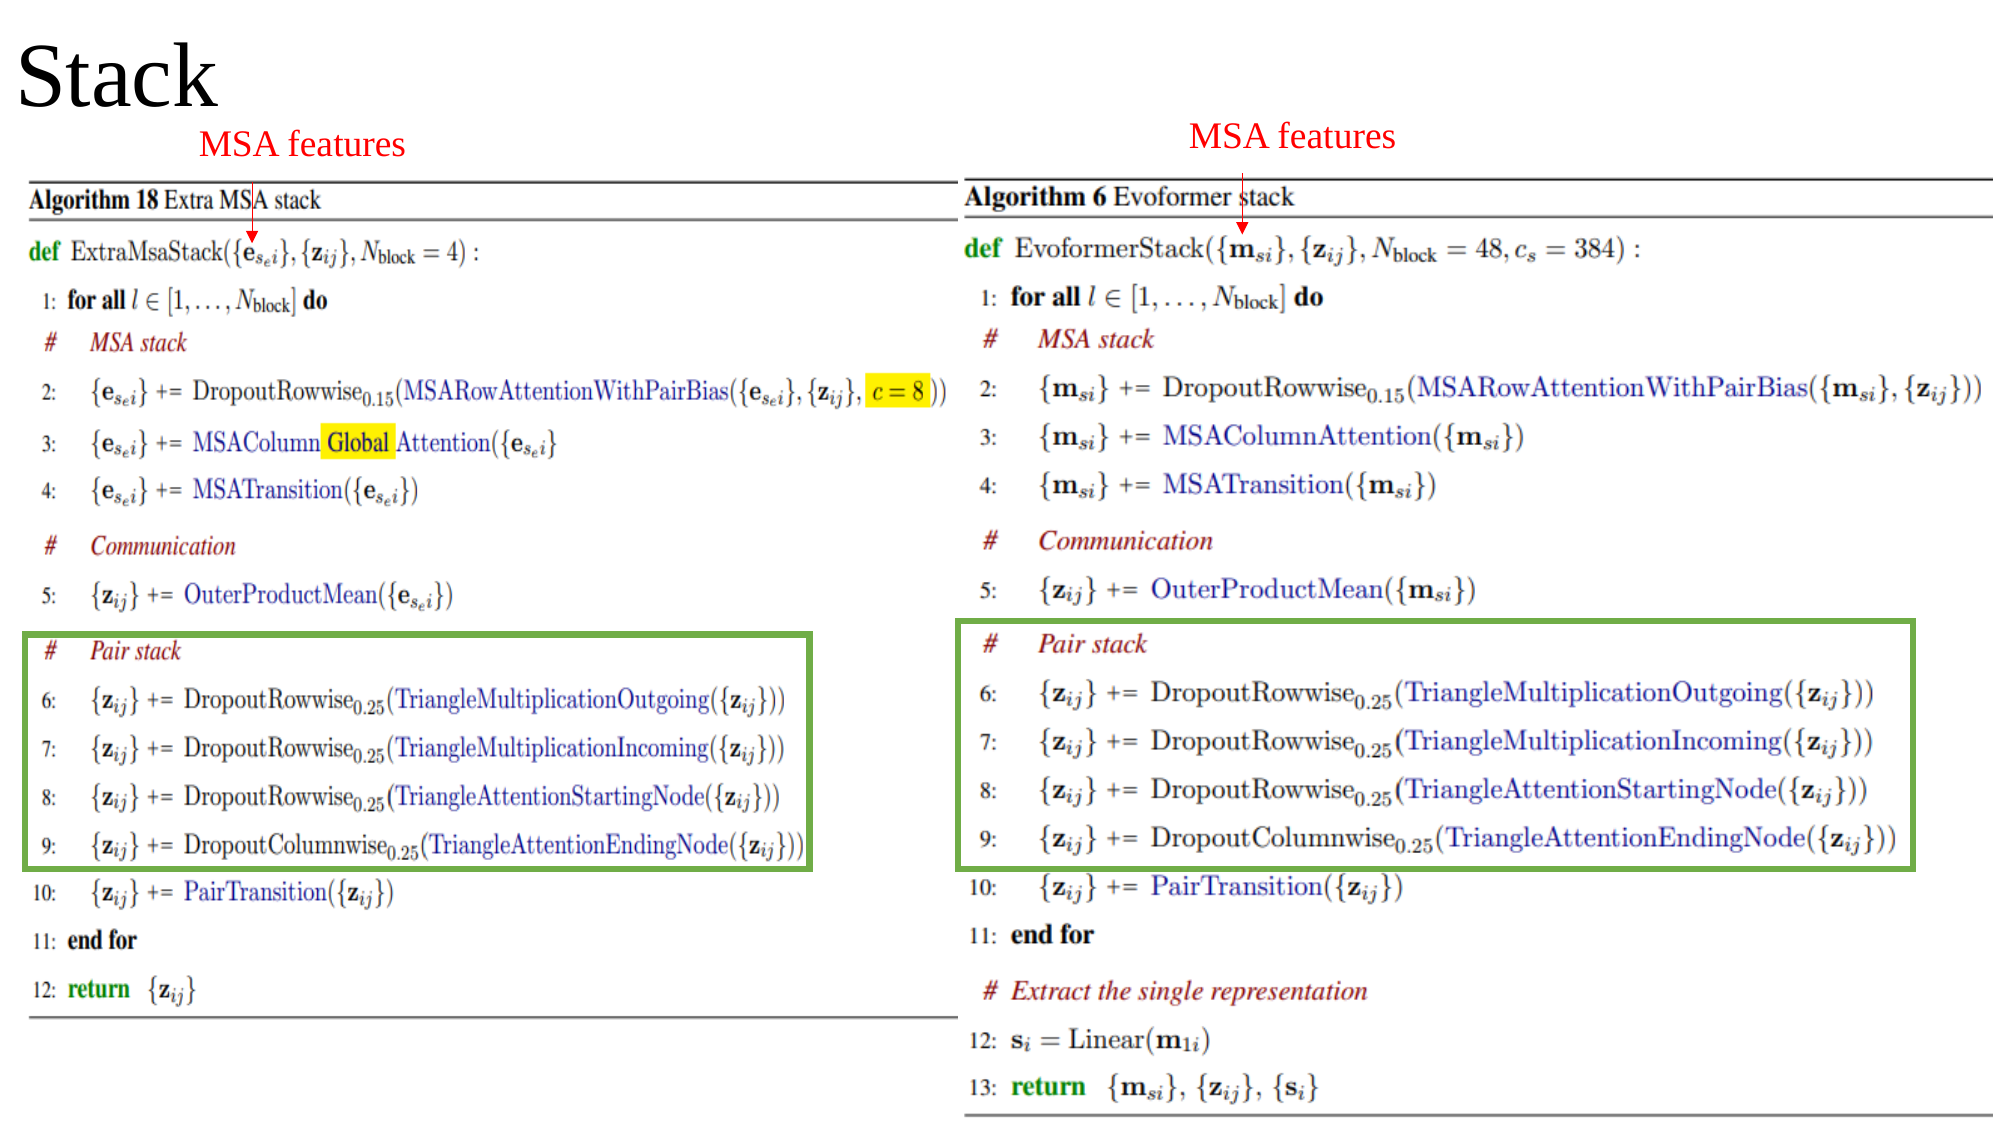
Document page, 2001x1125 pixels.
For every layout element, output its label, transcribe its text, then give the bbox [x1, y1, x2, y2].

text_box MSA features [184, 112, 422, 172]
picture [24, 173, 1993, 1125]
title Stack [0, 0, 1725, 155]
text_box MSA features [1174, 103, 1412, 164]
